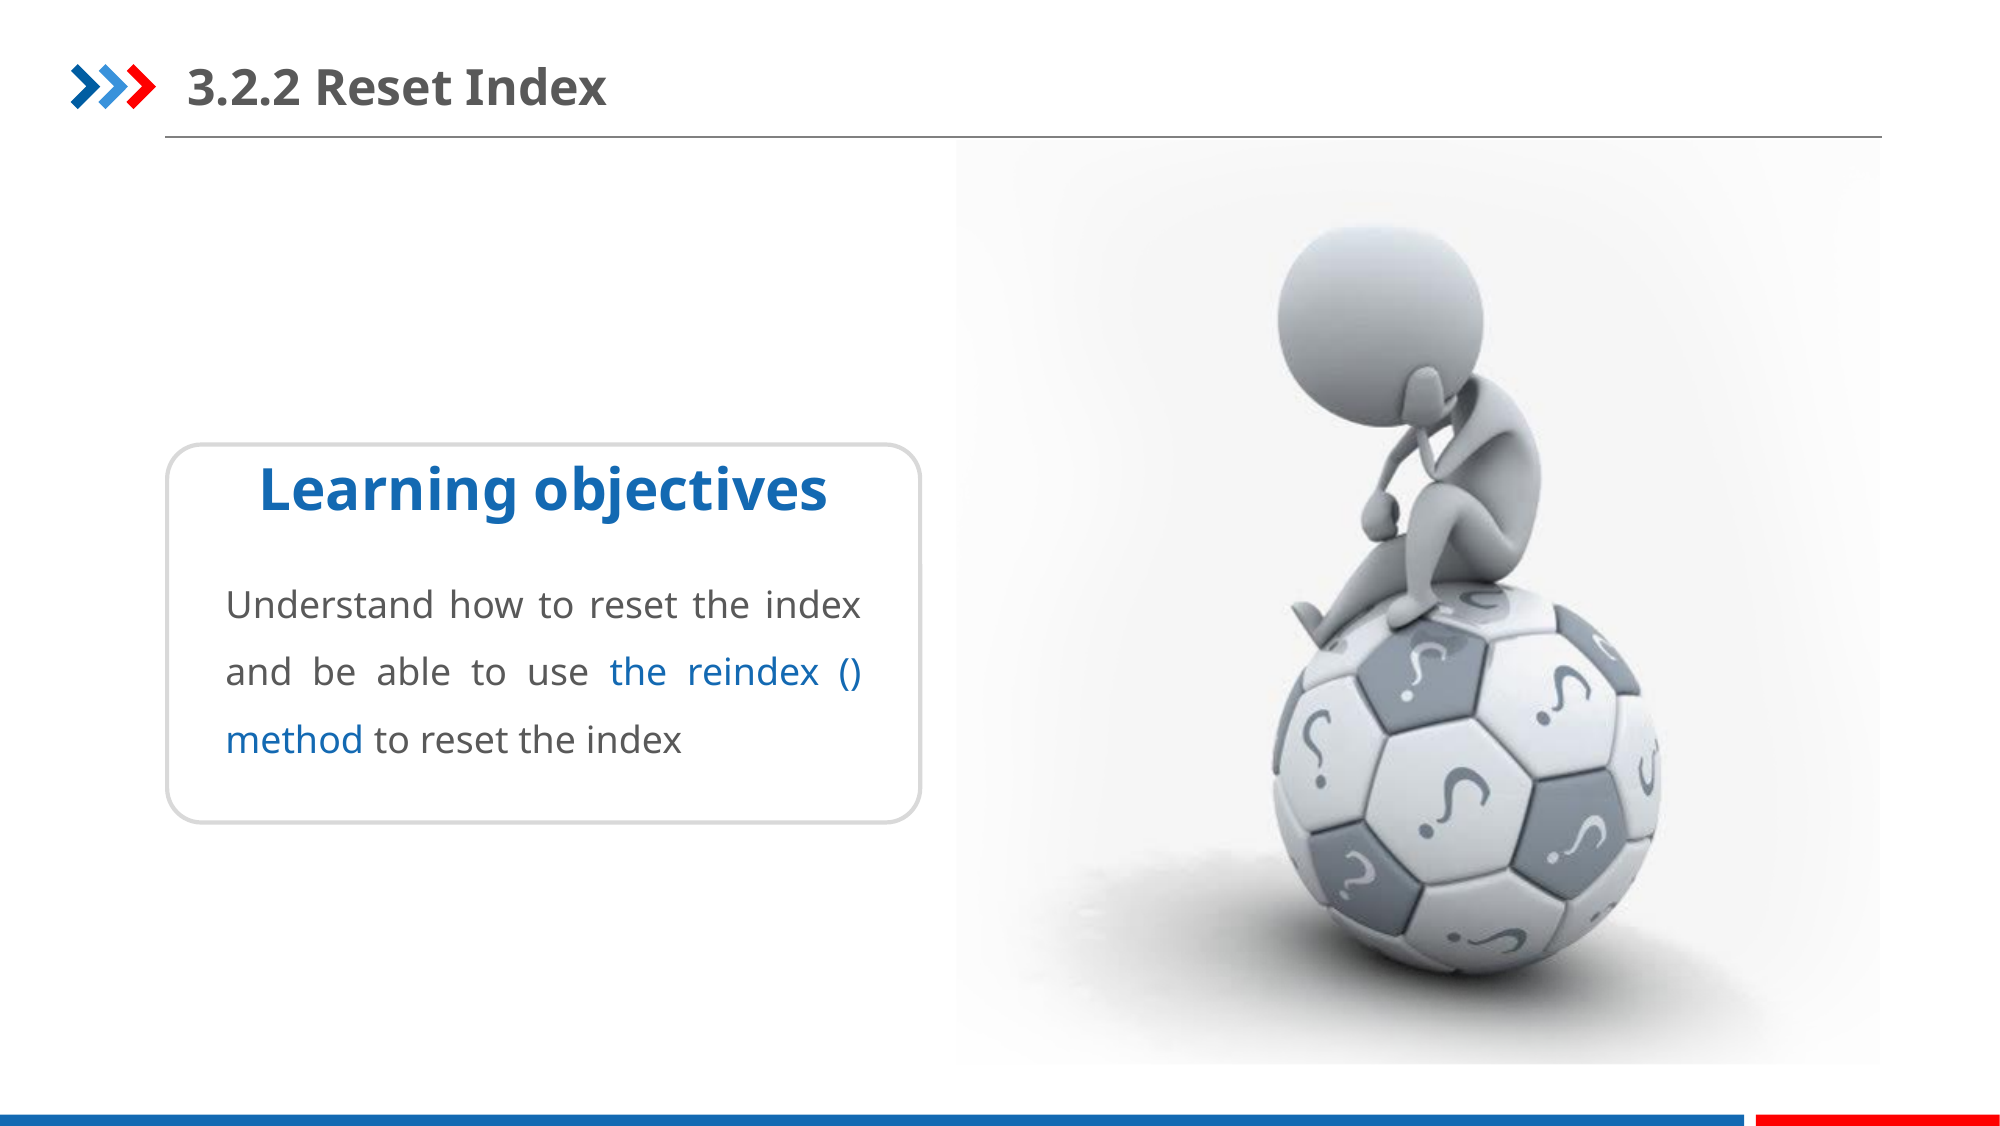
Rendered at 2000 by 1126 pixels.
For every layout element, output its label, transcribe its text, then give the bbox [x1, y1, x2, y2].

text_box Learning objectives [167, 444, 921, 530]
text_box Understand how to reset the index and be able to use the reindex () method to reset the index [210, 550, 877, 769]
text_box 3.2.2 Reset Index [187, 43, 870, 127]
picture [954, 140, 1881, 1066]
text_box [165, 467, 923, 825]
